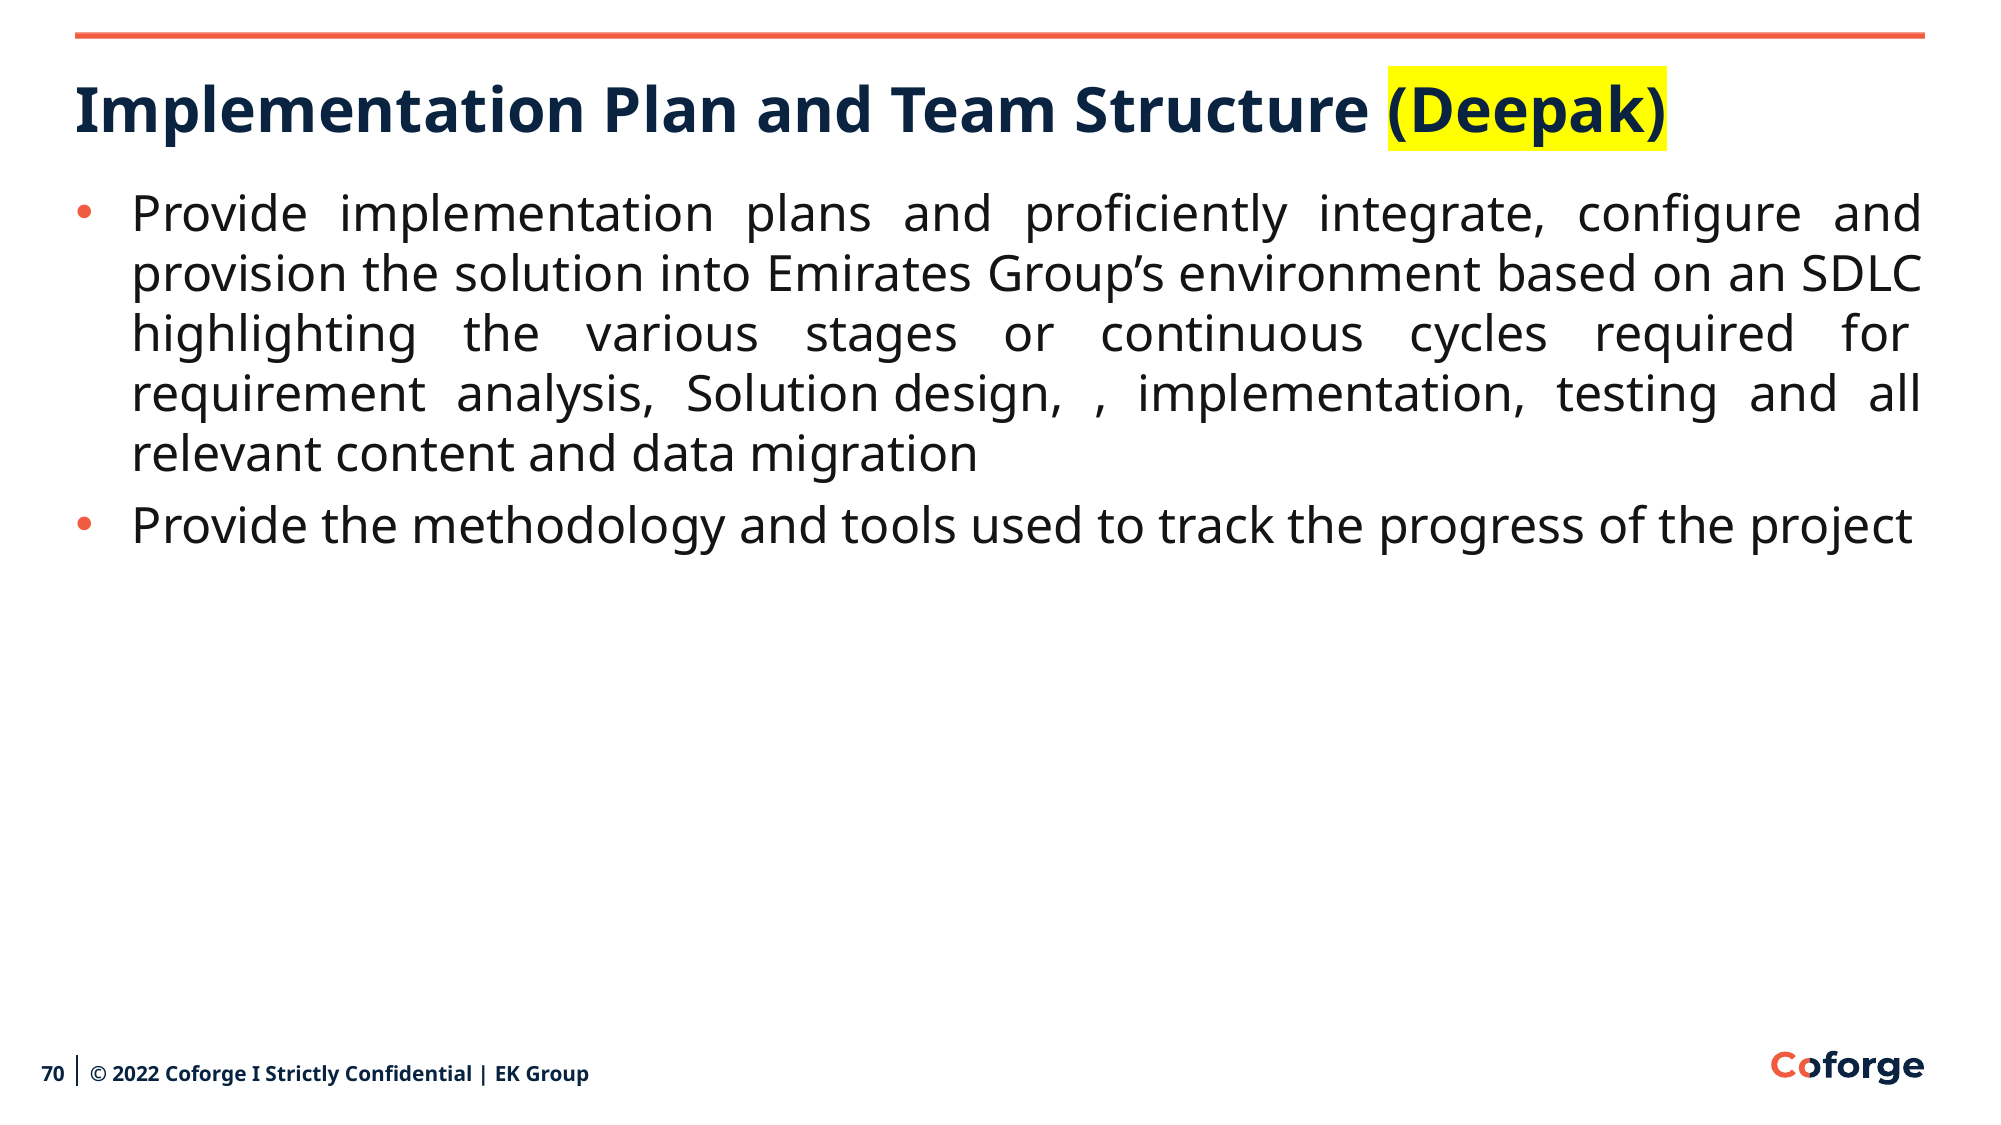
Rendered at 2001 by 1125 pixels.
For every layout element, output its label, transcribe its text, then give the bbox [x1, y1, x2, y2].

list Provide implementation plans and proficiently integrate, configure and provision the solution into Emirates Group’s environment based on an SDLC highlighting the various stages or continuous cycles required for requirement analysis, Solution design, , implementation, testing and all relevant content and data migration​ Provide the methodology and tools used to track the progress of the project [75, 181, 1924, 969]
title Implementation Plan and Team Structure (Deepak) [75, 65, 1924, 150]
footer © 2022 Coforge I Strictly Confidential | EK Group [89, 1049, 765, 1100]
slide_number 70 [0, 1049, 77, 1100]
picture [75, 32, 1925, 39]
